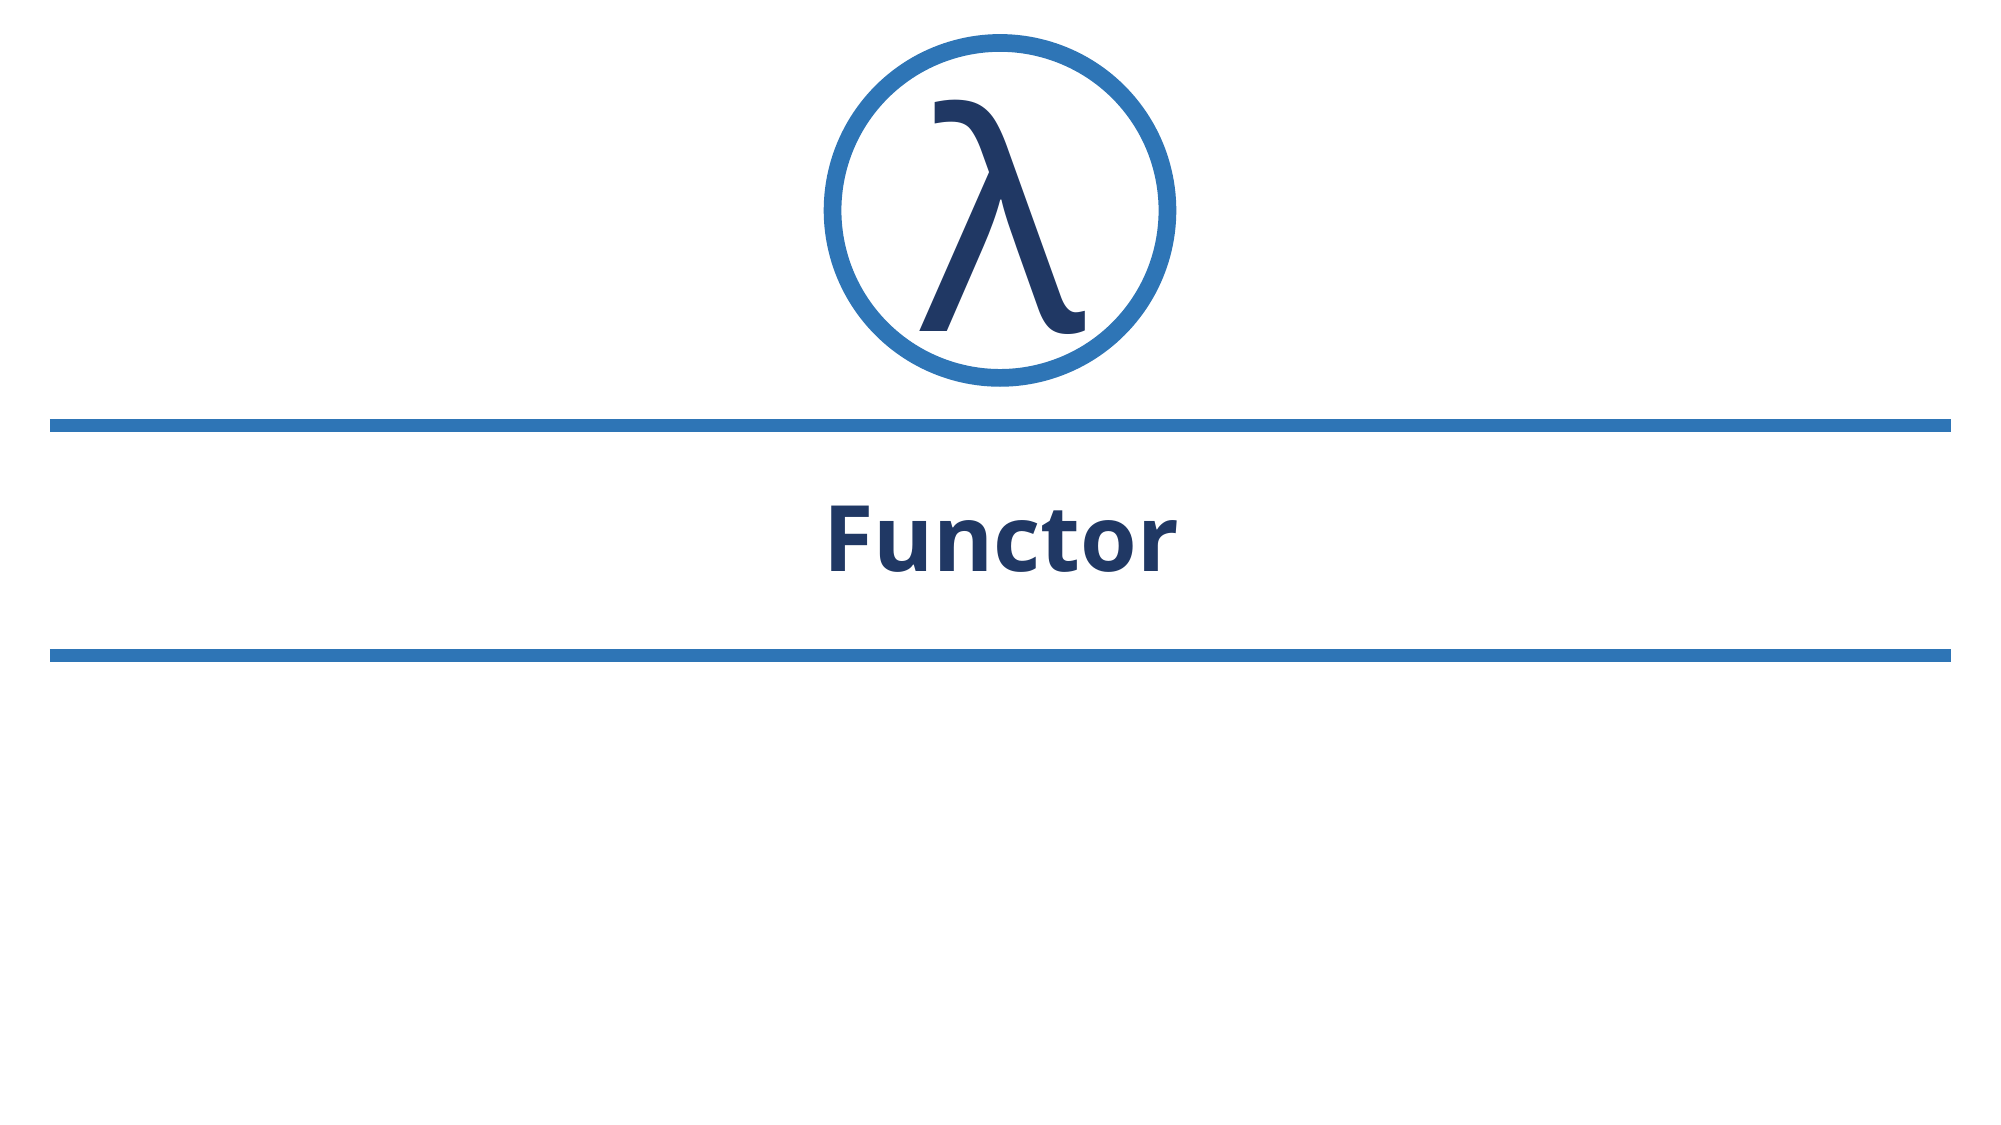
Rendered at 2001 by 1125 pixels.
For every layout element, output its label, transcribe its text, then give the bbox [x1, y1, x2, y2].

title Functor [51, 432, 1952, 651]
